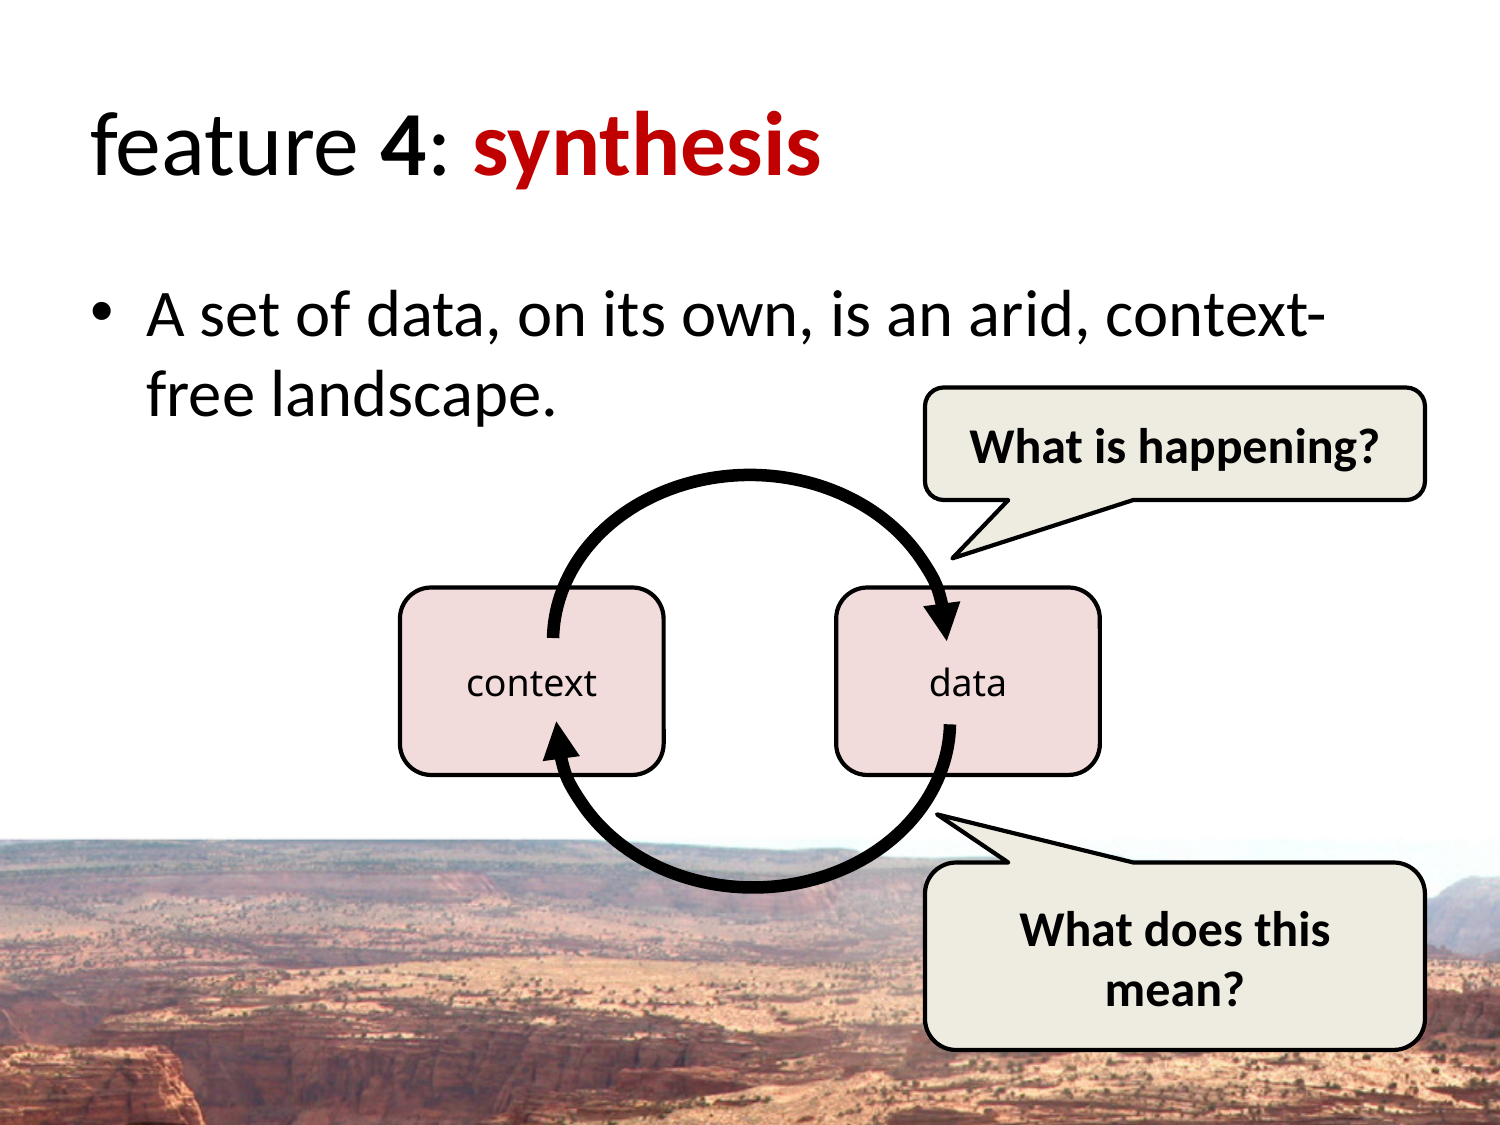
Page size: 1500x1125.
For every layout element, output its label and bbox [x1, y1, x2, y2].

text_box [399, 587, 1101, 776]
picture [0, 0, 1500, 1125]
